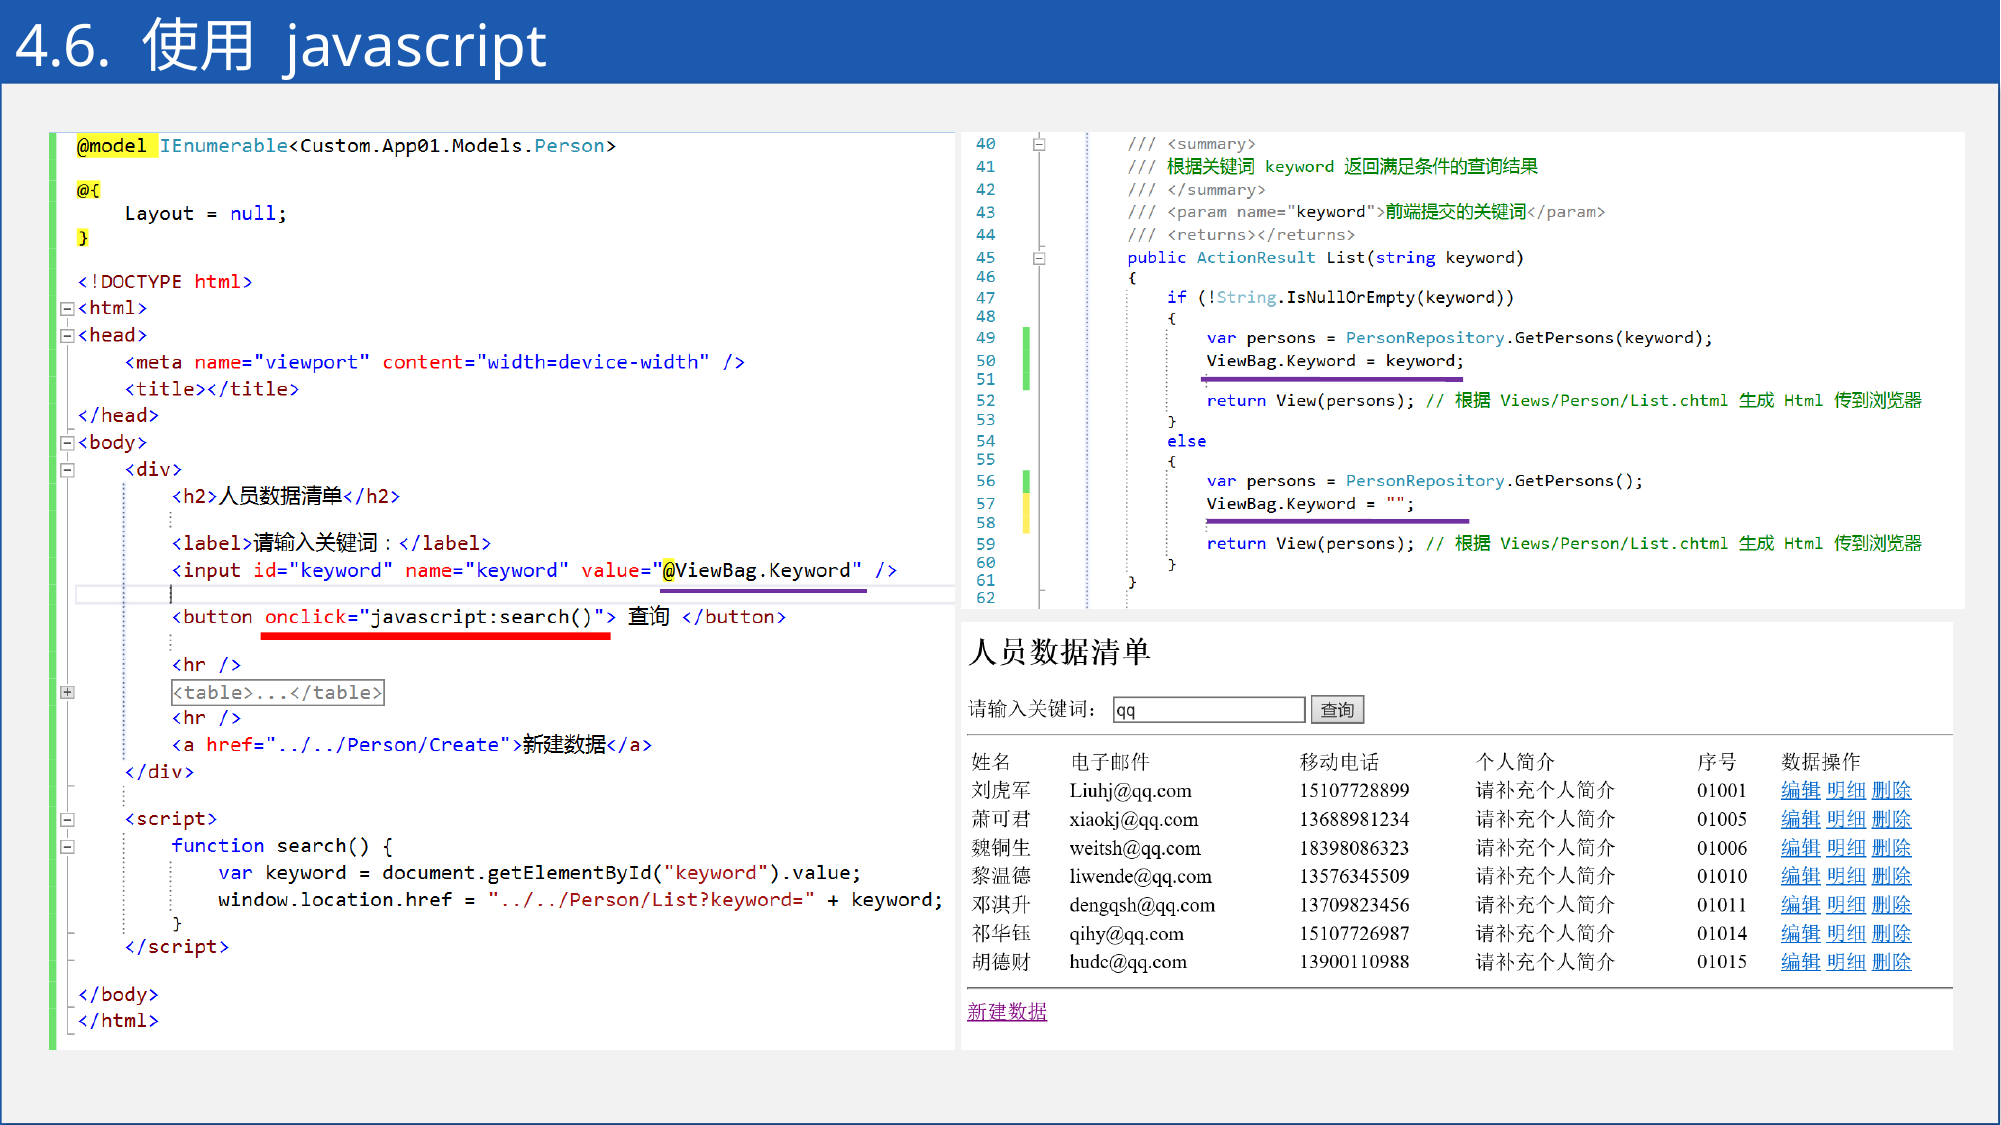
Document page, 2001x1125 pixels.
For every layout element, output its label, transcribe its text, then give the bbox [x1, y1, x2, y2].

title 4.6. 使用 javascript [0, 1, 2000, 84]
picture [961, 622, 1953, 1050]
picture [49, 131, 955, 1050]
picture [961, 131, 1965, 610]
